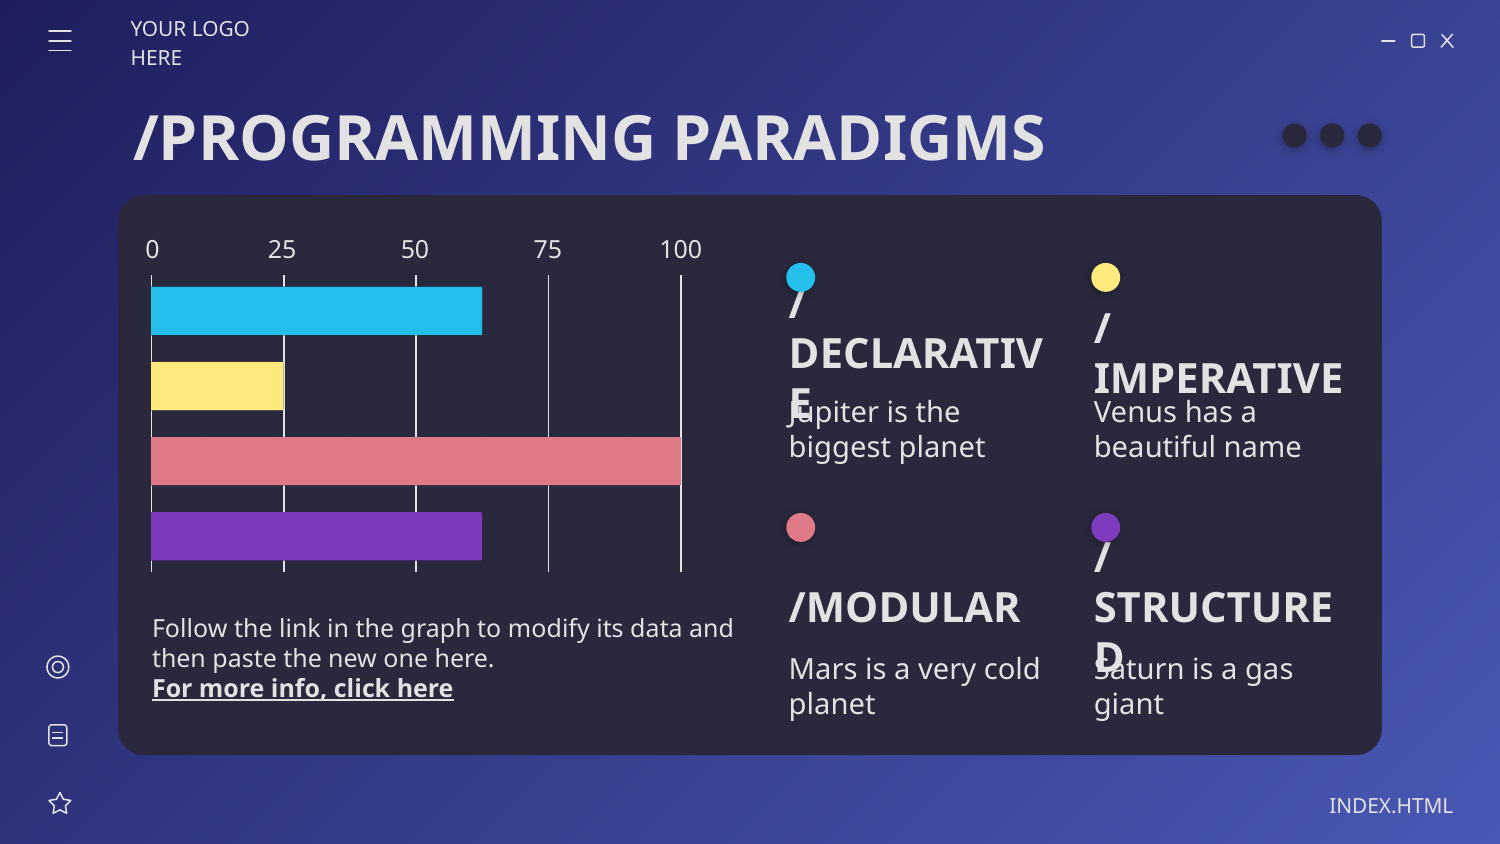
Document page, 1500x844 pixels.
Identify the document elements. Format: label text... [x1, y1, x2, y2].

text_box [1282, 123, 1383, 148]
text_box Saturn is a gas giant [1078, 638, 1370, 733]
subtitle YOUR LOGO HERE [130, 18, 306, 64]
text_box [786, 512, 816, 542]
title /PROGRAMMING PARADIGMS [118, 88, 1300, 183]
text_box [786, 262, 816, 292]
text_box /STRUCTURED [1078, 576, 1370, 635]
text_box /MODULAR [773, 576, 1065, 635]
text_box /DECLARATIVE [773, 323, 1065, 381]
text_box Mars is a very cold planet [773, 638, 1065, 733]
text_box [1091, 262, 1121, 292]
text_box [46, 655, 72, 814]
subtitle INDEX.HTML [1278, 780, 1453, 826]
picture [151, 259, 681, 587]
text_box [1091, 512, 1121, 542]
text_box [48, 30, 72, 51]
text_box Venus has a beautiful name [1078, 381, 1370, 476]
text_box Jupiter is the biggest planet [773, 381, 1065, 476]
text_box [118, 231, 718, 572]
text_box Follow the link in the graph to modify its data and then paste the new one here. For more info, click here [137, 587, 758, 732]
text_box [46, 27, 74, 32]
text_box /IMPERATIVE [1078, 323, 1370, 381]
